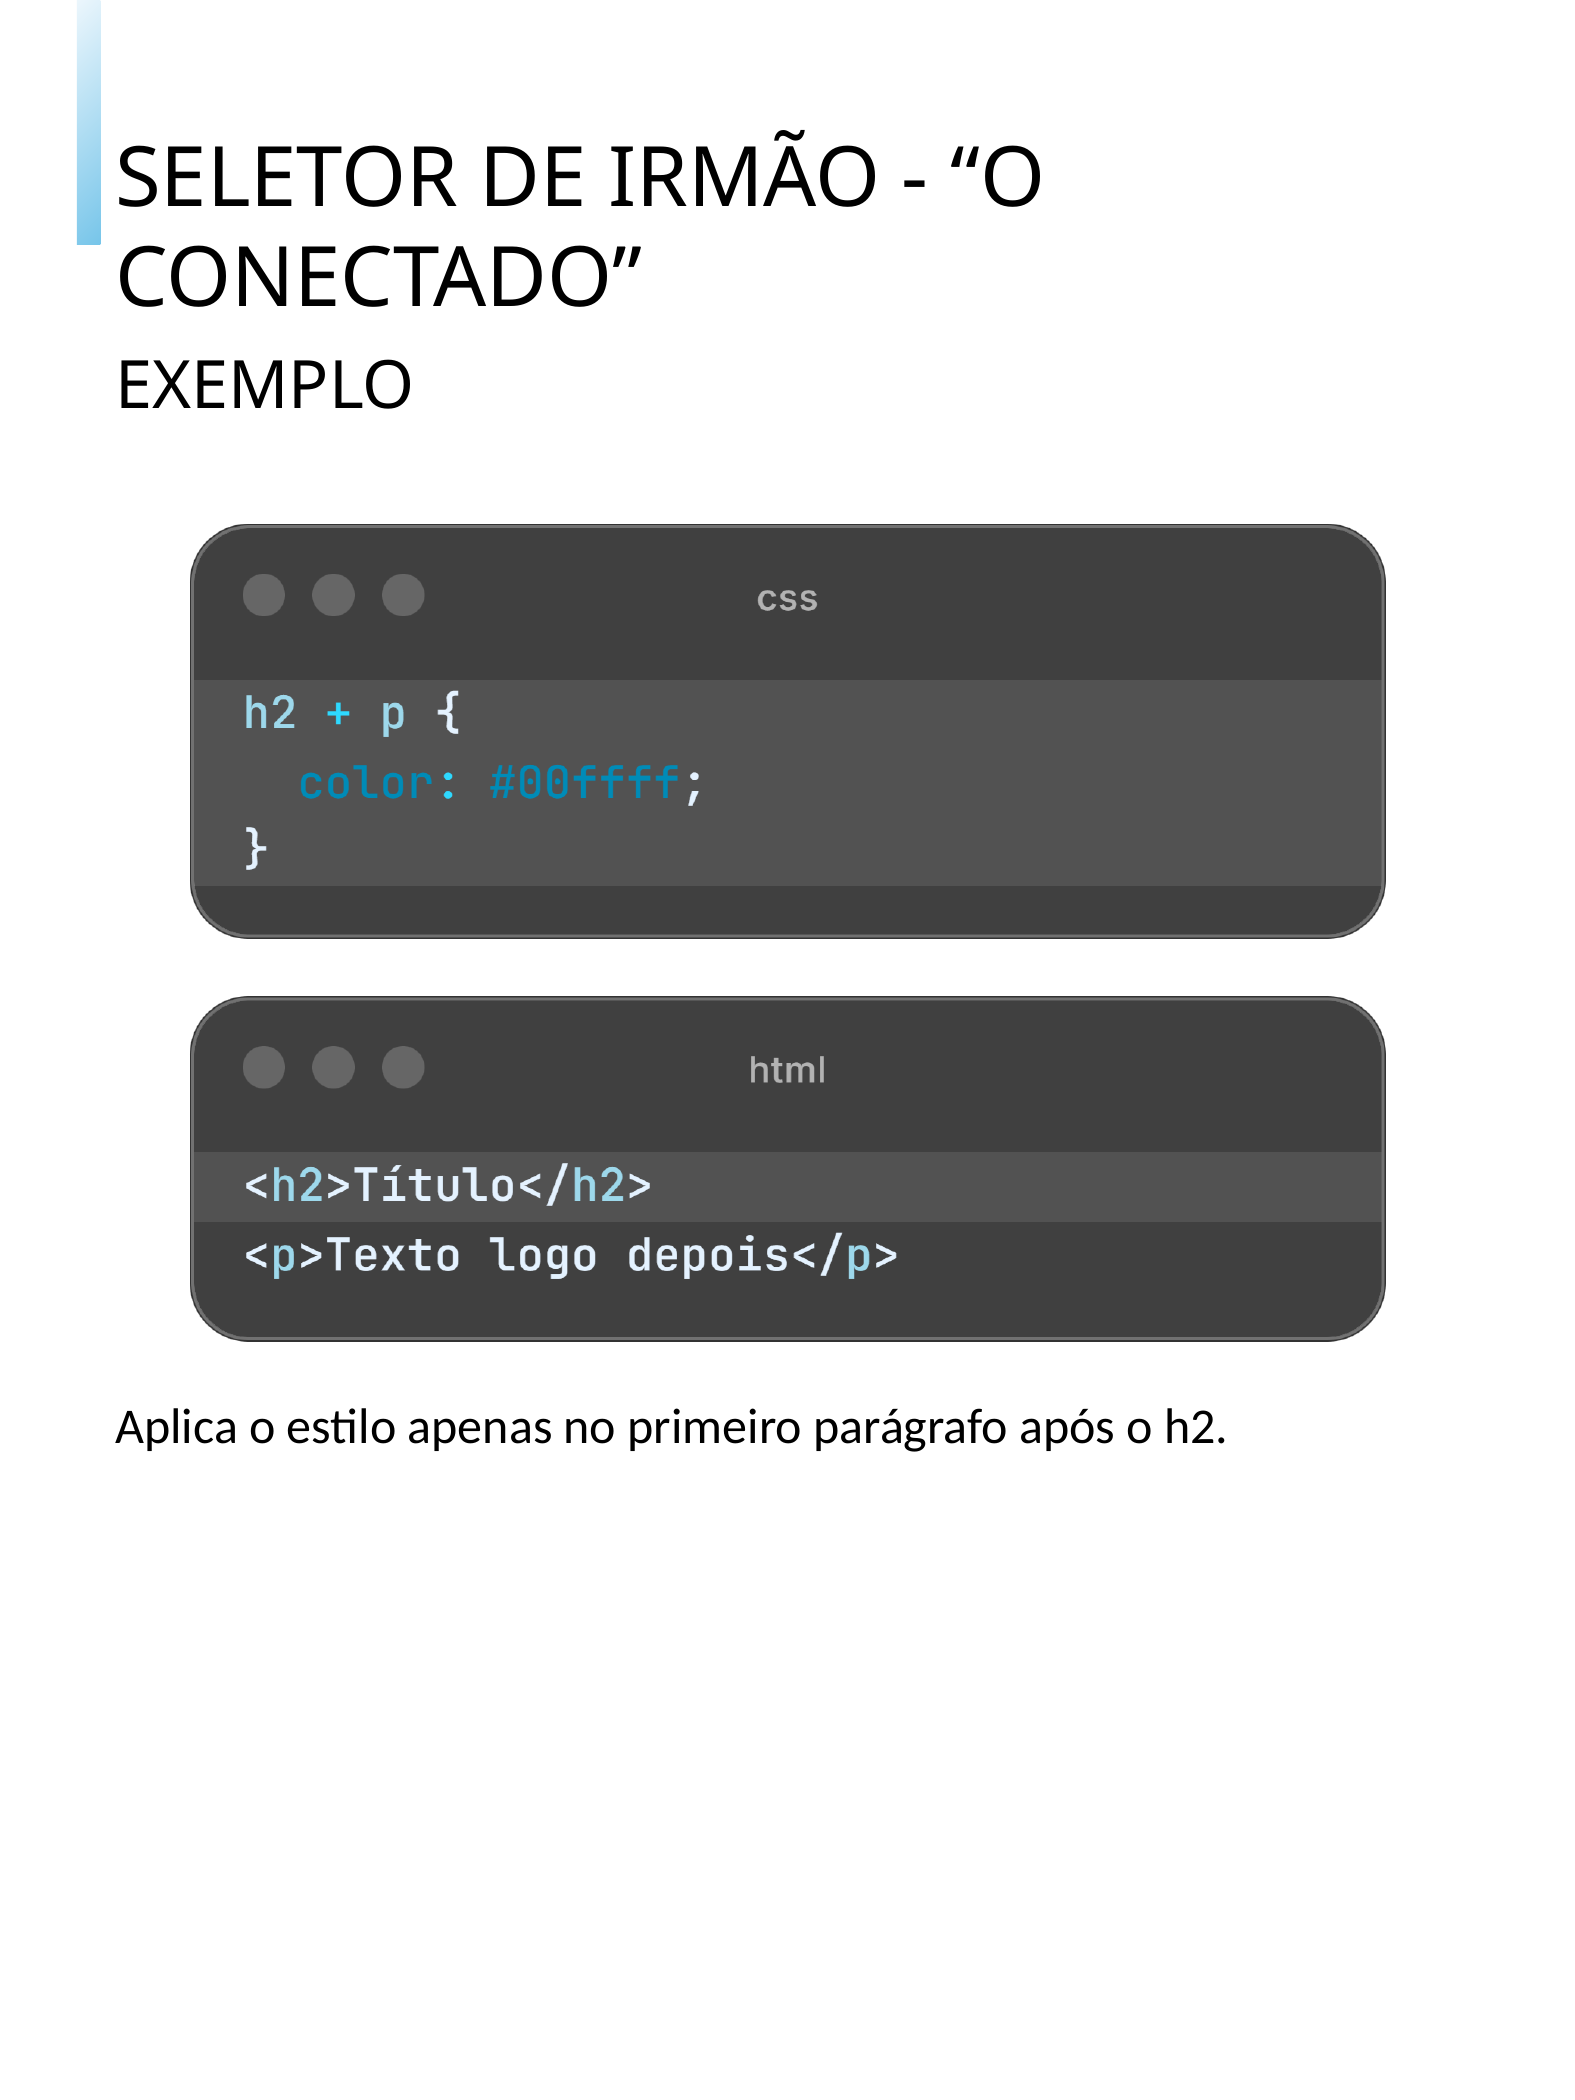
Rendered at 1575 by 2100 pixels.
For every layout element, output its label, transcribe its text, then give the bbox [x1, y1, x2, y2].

text_box [75, 0, 102, 246]
text_box SELETOR DE IRMÃO - “O CONECTADO” [100, 116, 1382, 331]
picture [0, 333, 1575, 1531]
